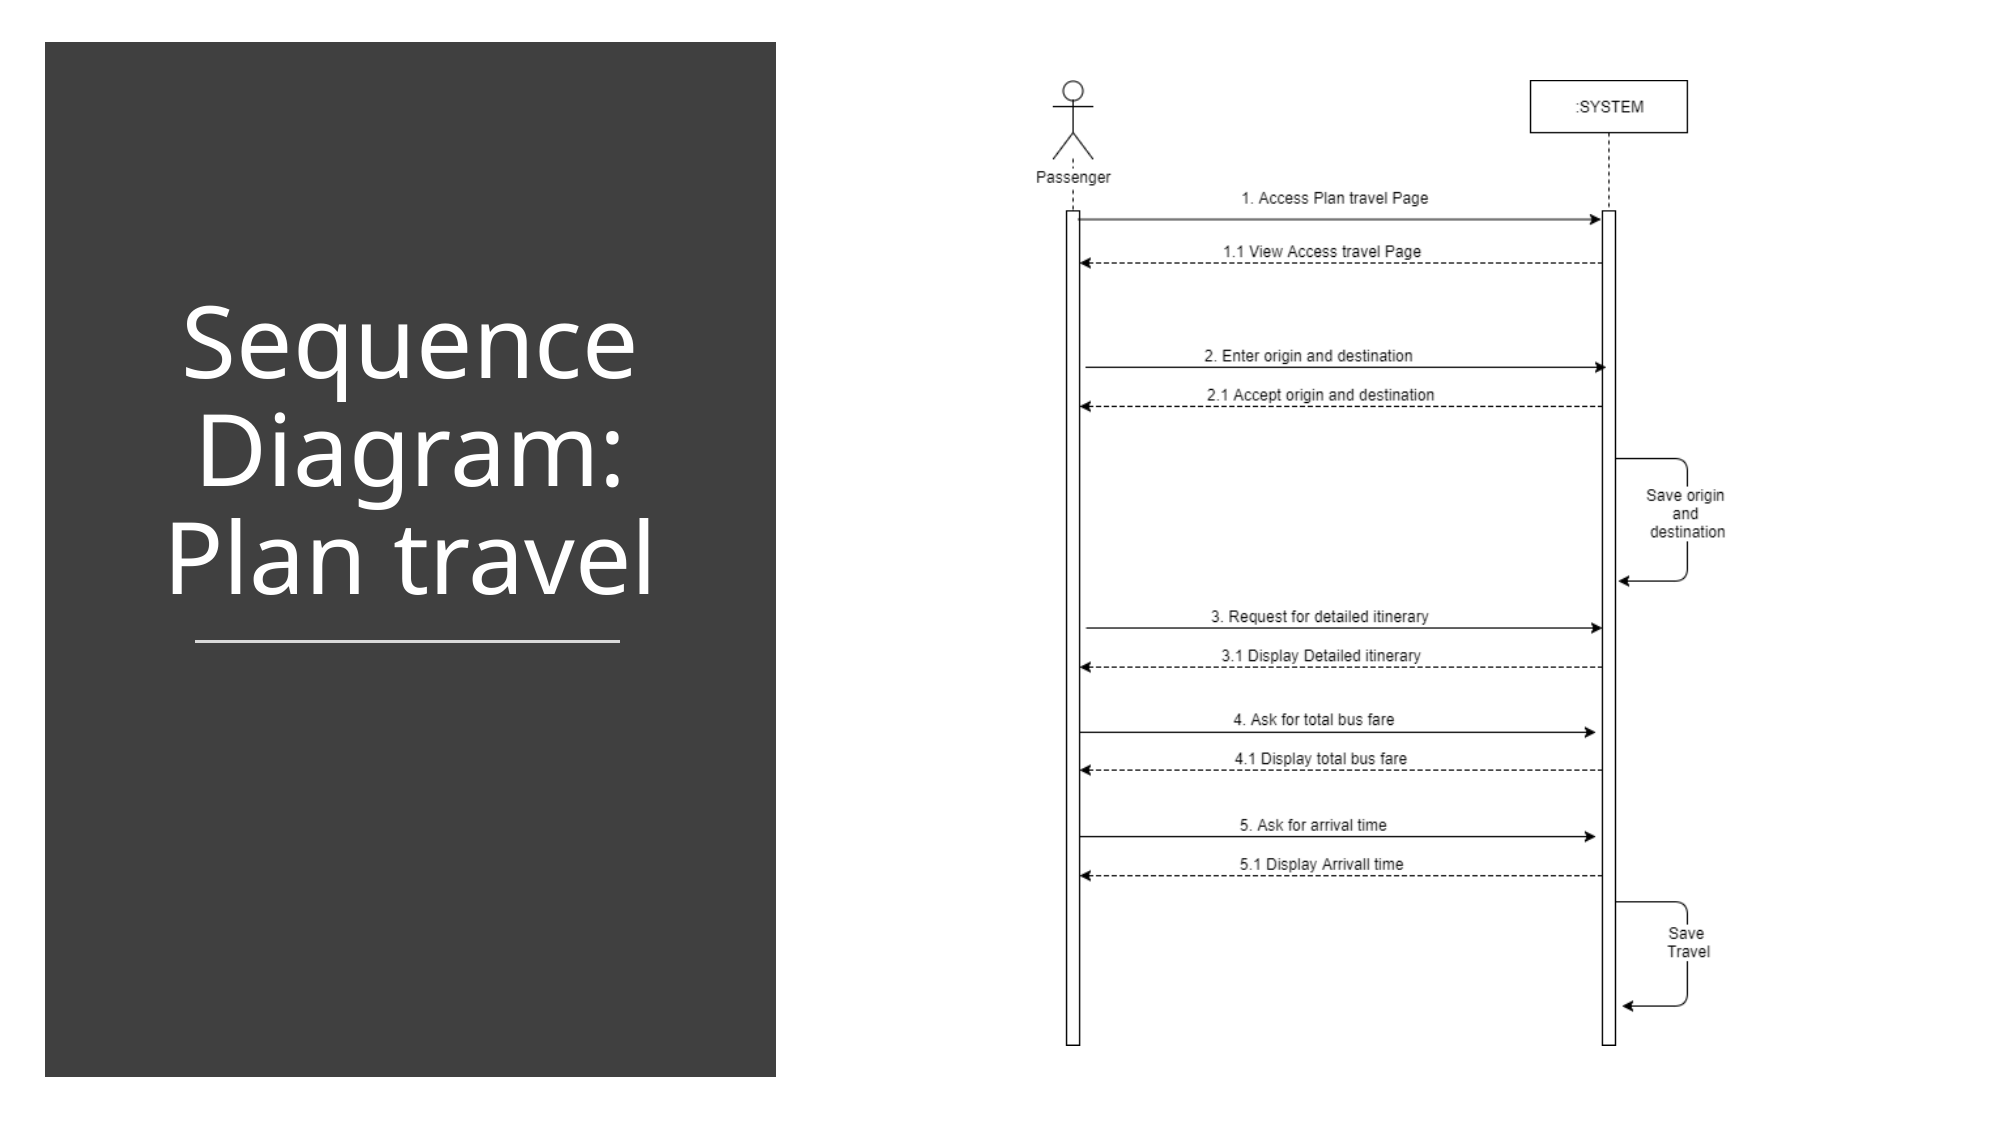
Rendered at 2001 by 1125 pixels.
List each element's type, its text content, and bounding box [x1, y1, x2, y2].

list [1036, 80, 1730, 1046]
title Sequence Diagram: Plan travel [110, 149, 711, 624]
text_box [54, 52, 767, 1067]
